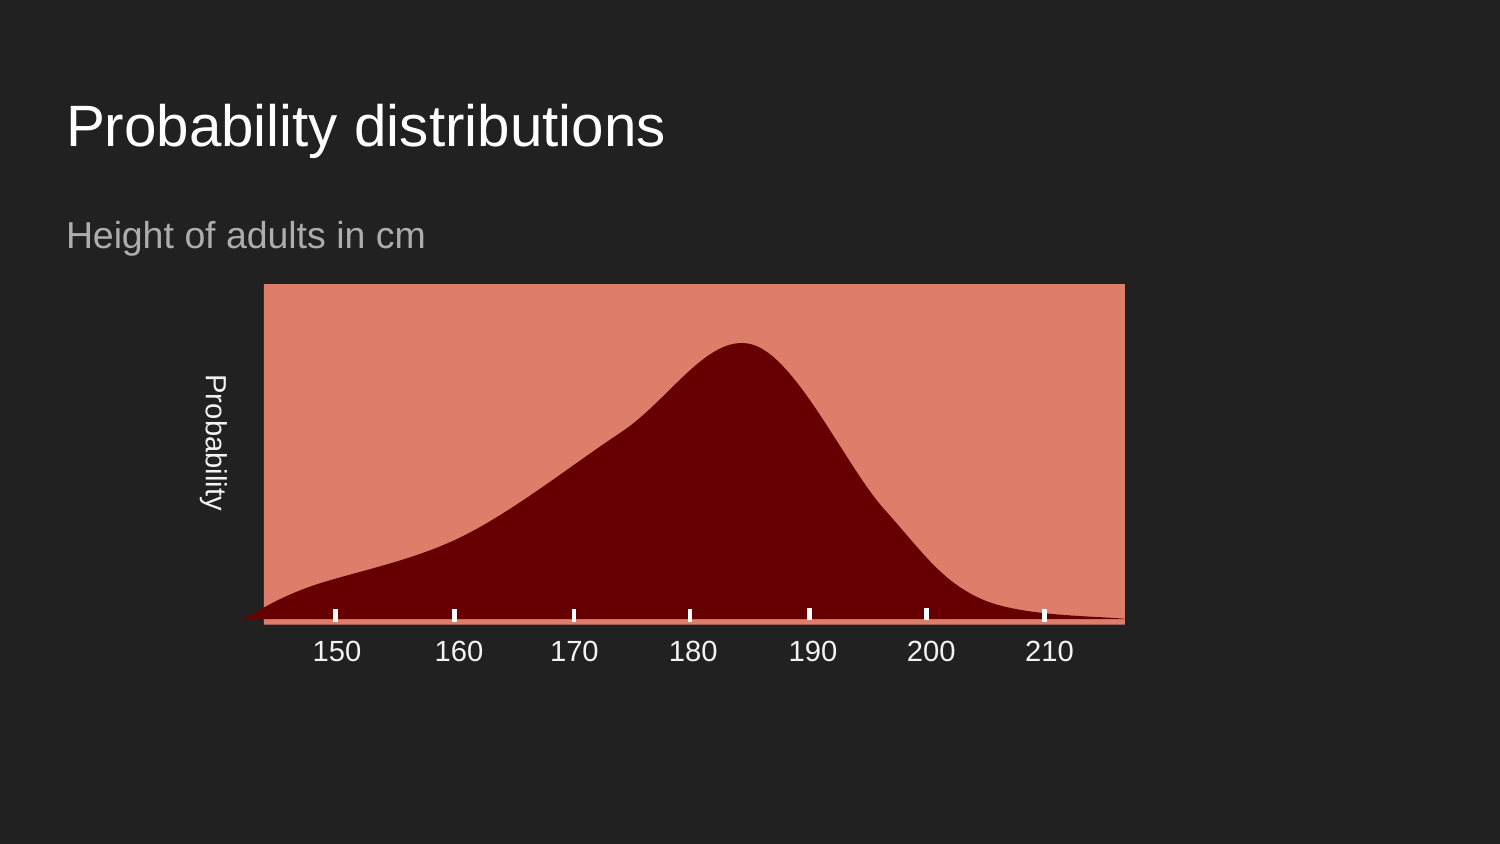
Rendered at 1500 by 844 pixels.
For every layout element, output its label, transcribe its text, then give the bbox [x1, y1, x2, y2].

text_box [982, 620, 999, 625]
text_box 180 [642, 617, 744, 696]
text_box 200 [880, 617, 982, 696]
text_box Probability [172, 327, 250, 559]
text_box [864, 620, 880, 625]
text_box [510, 620, 524, 625]
text_box [243, 343, 1042, 620]
text_box [1100, 620, 1125, 625]
text_box 170 [524, 616, 625, 695]
title Probability distributions [51, 72, 1449, 167]
text_box 160 [408, 616, 510, 695]
text_box [263, 620, 286, 625]
text_box [625, 620, 642, 625]
text_box 190 [762, 616, 864, 695]
text_box [744, 620, 762, 625]
list Height of adults in cm [51, 189, 1449, 283]
text_box [263, 284, 1125, 618]
text_box 150 [286, 616, 388, 695]
text_box [388, 620, 408, 625]
text_box 210 [999, 616, 1100, 695]
